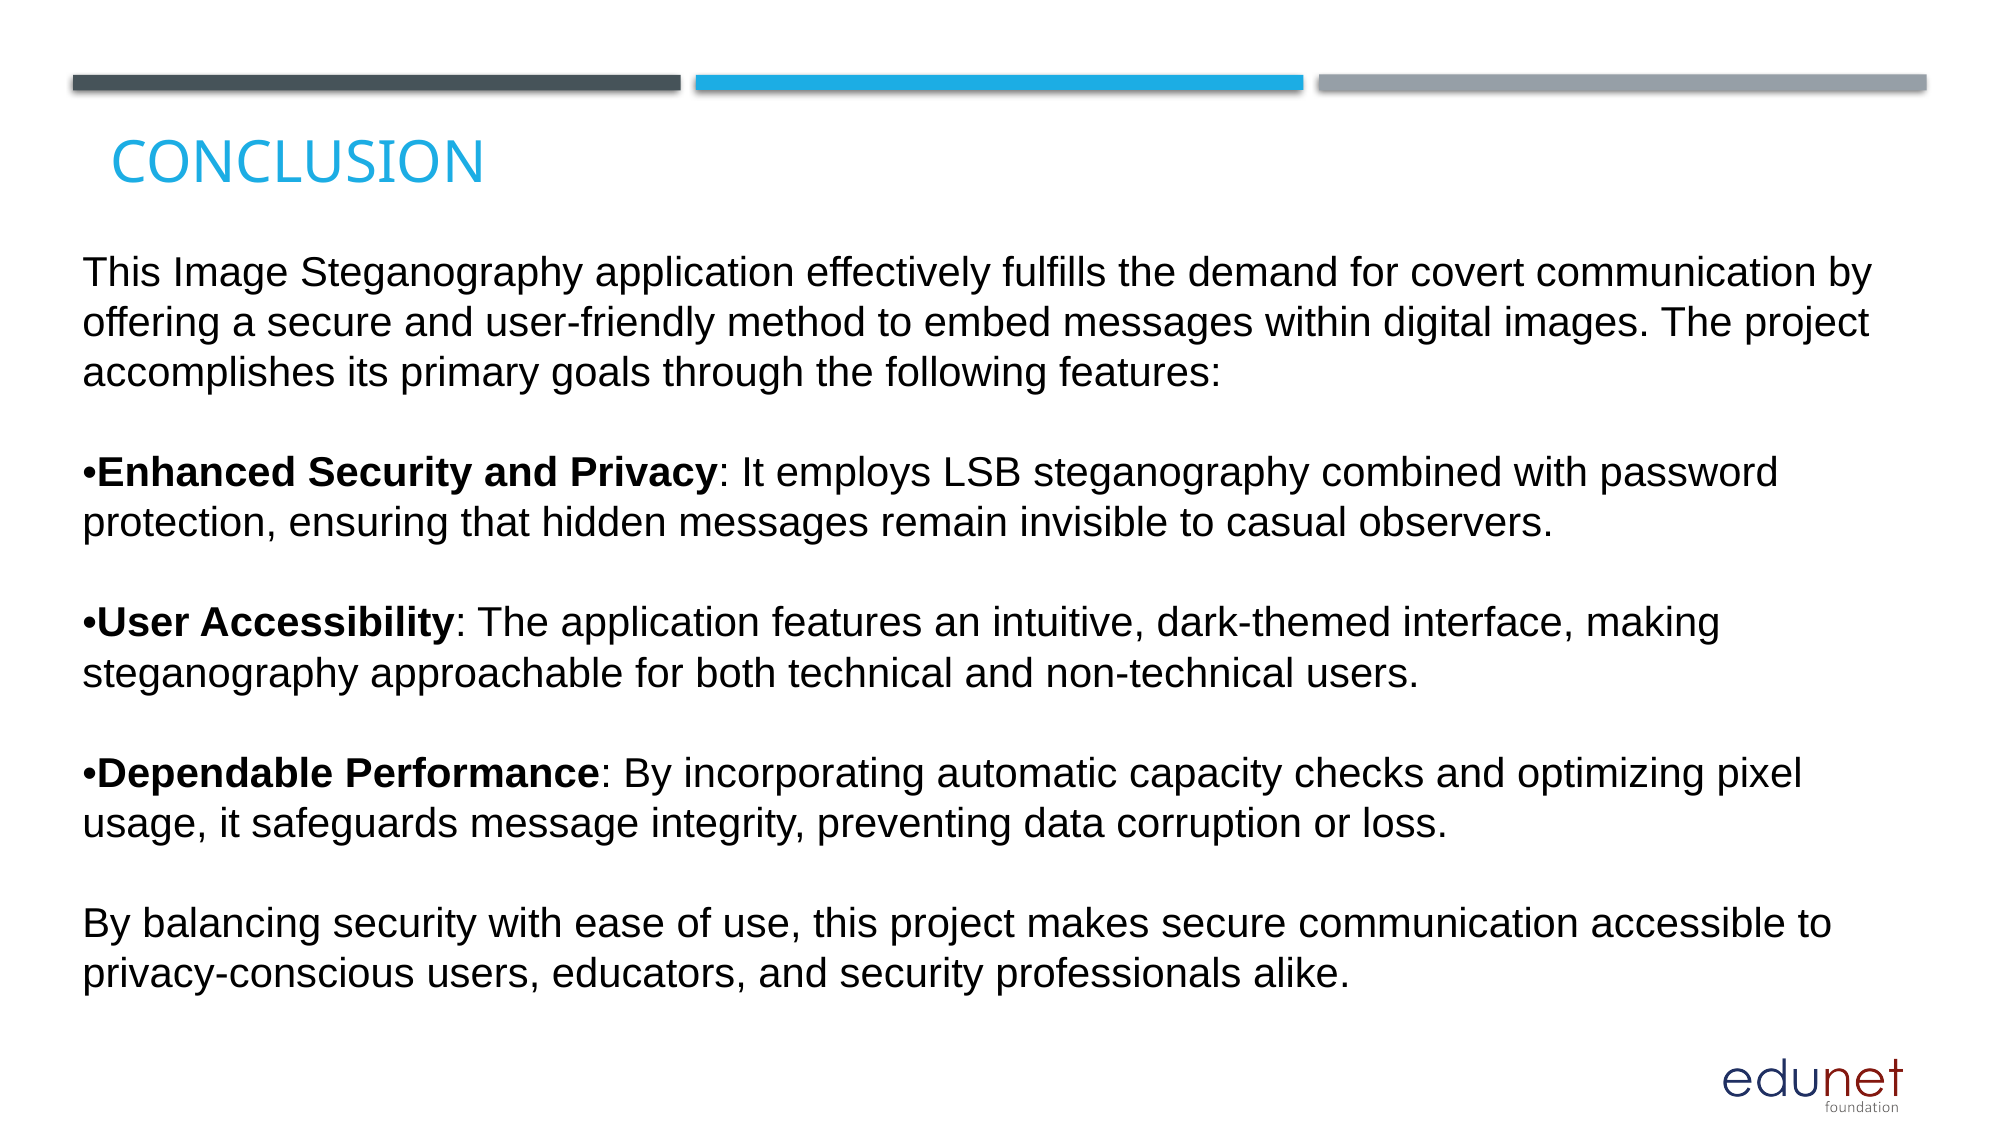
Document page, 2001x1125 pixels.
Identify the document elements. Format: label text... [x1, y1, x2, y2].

list This Image Steganography application effectively fulfills the demand for covert communication by offering a secure and user-friendly method to embed messages within digital images. The project accomplishes its primary goals through the following features: •Enhanced Security and Privacy: It employs LSB steganography combined with password protection, ensuring that hidden messages remain invisible to casual observers. •User Accessibility: The application features an intuitive, dark-themed interface, making steganography approachable for both technical and non-technical users. •Dependable Performance: By incorporating automatic capacity checks and optimizing pixel usage, it safeguards message integrity, preventing data corruption or loss. By balancing security with ease of use, this project makes secure communication accessible to privacy-conscious users, educators, and security professionals alike. [67, 237, 1933, 1003]
title Conclusion [95, 115, 1905, 203]
picture [1719, 1056, 1905, 1116]
